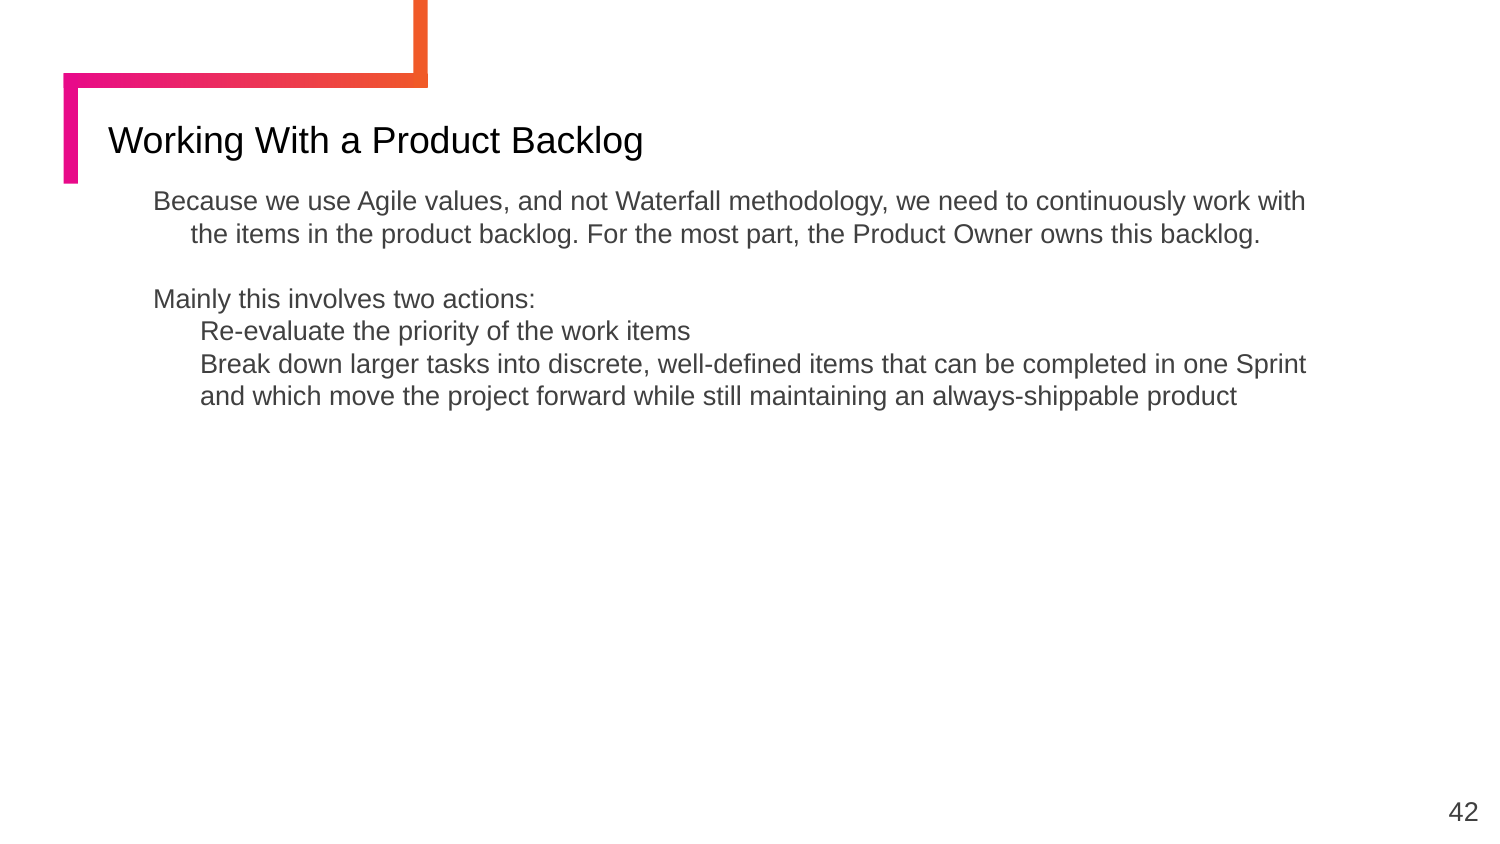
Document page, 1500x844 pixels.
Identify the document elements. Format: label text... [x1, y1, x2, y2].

title Working With a Product Backlog [100, 117, 1455, 169]
subtitle Because we use Agile values, and not Waterfall methodology, we need to continuously work with the items in the product backlog. For the most part, the Product Owner owns this backlog. Mainly this involves two actions: Re-evaluate the priority of the work items Break down larger tasks into discrete, well-defined items that can be completed in one Sprint and which move the project forward while still maintaining an always-shippable product [100, 168, 1352, 690]
slide_number 42 [1403, 779, 1494, 844]
